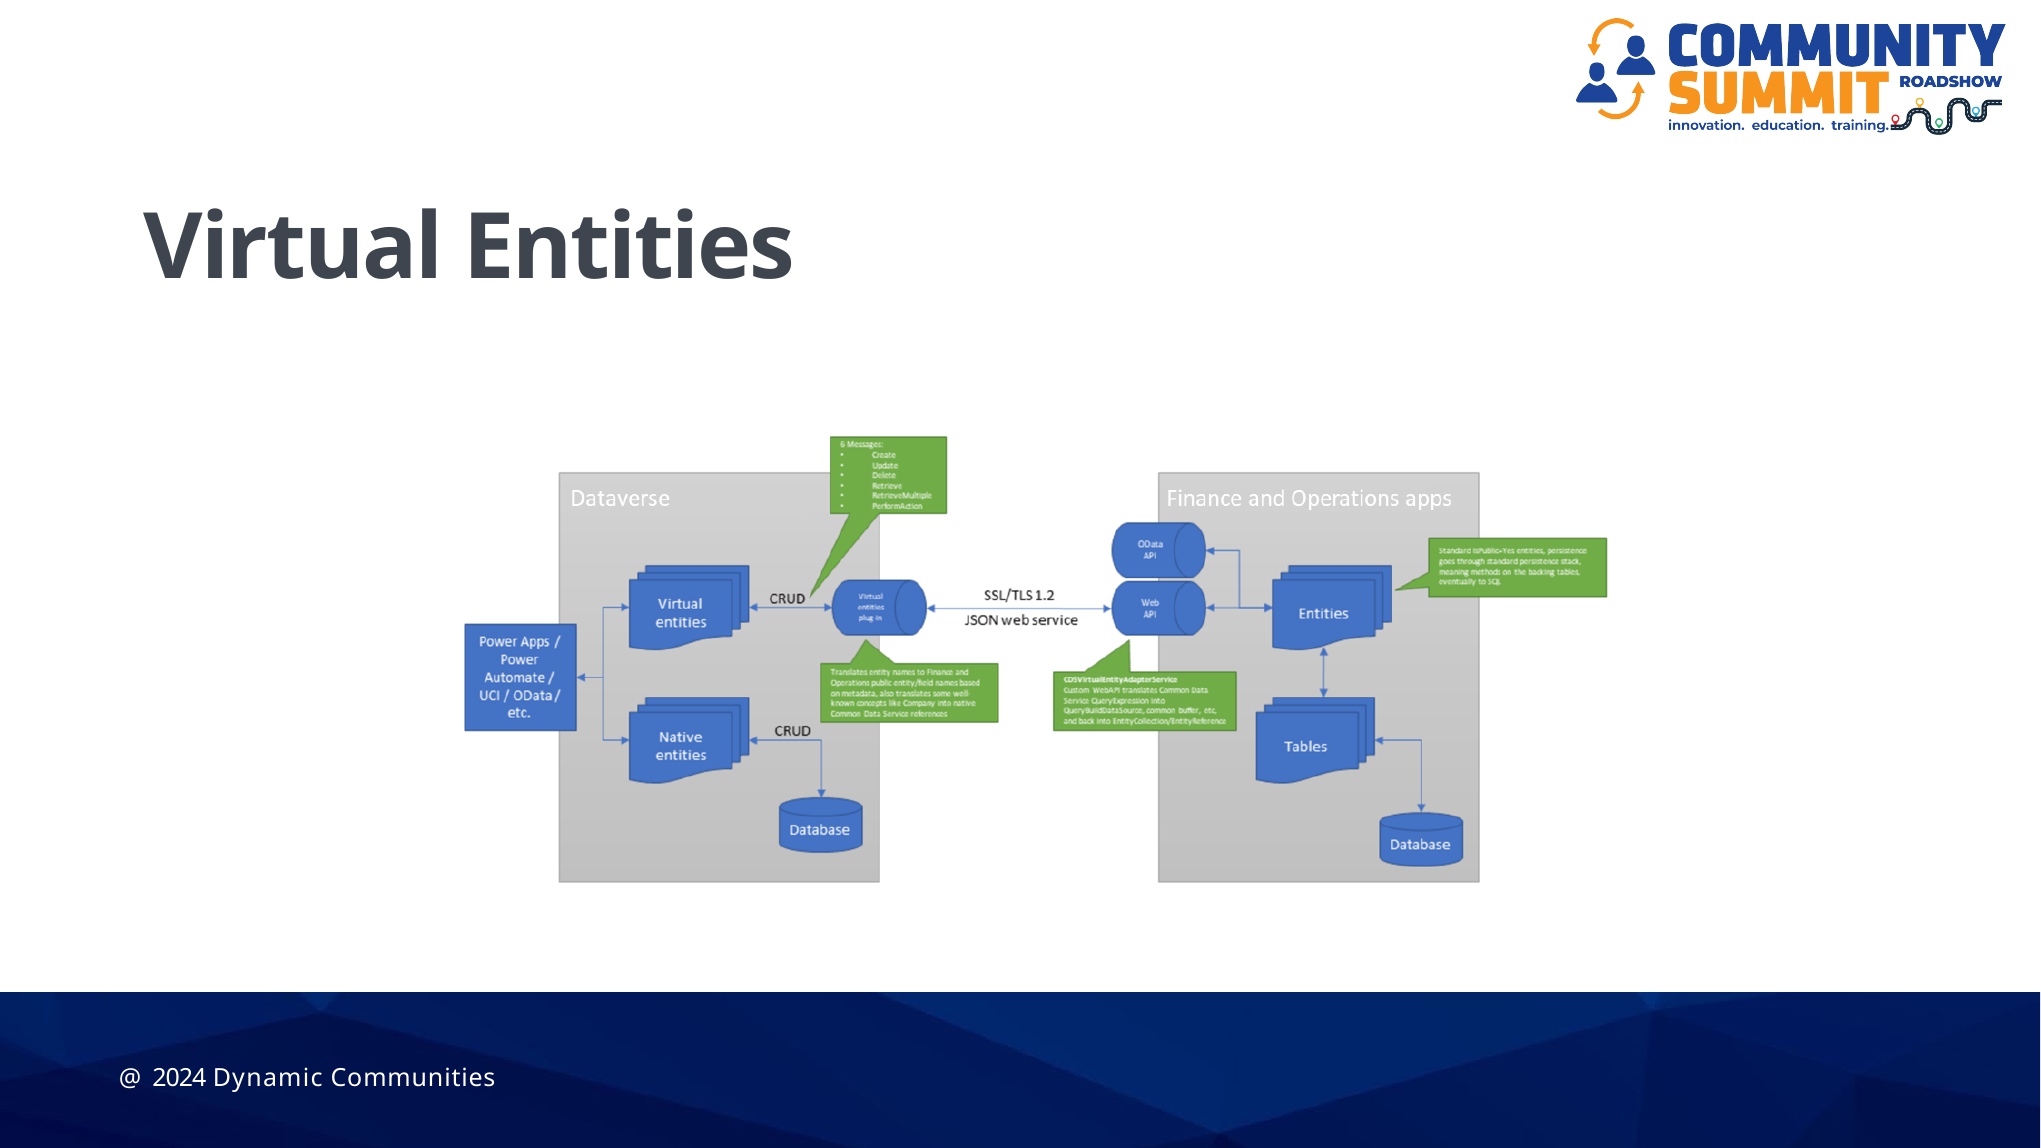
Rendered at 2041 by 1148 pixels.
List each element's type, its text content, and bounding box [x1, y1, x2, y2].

picture [455, 331, 1618, 986]
picture [1576, 18, 2006, 135]
title Virtual Entities [119, 179, 1920, 318]
picture [0, 992, 2041, 1148]
